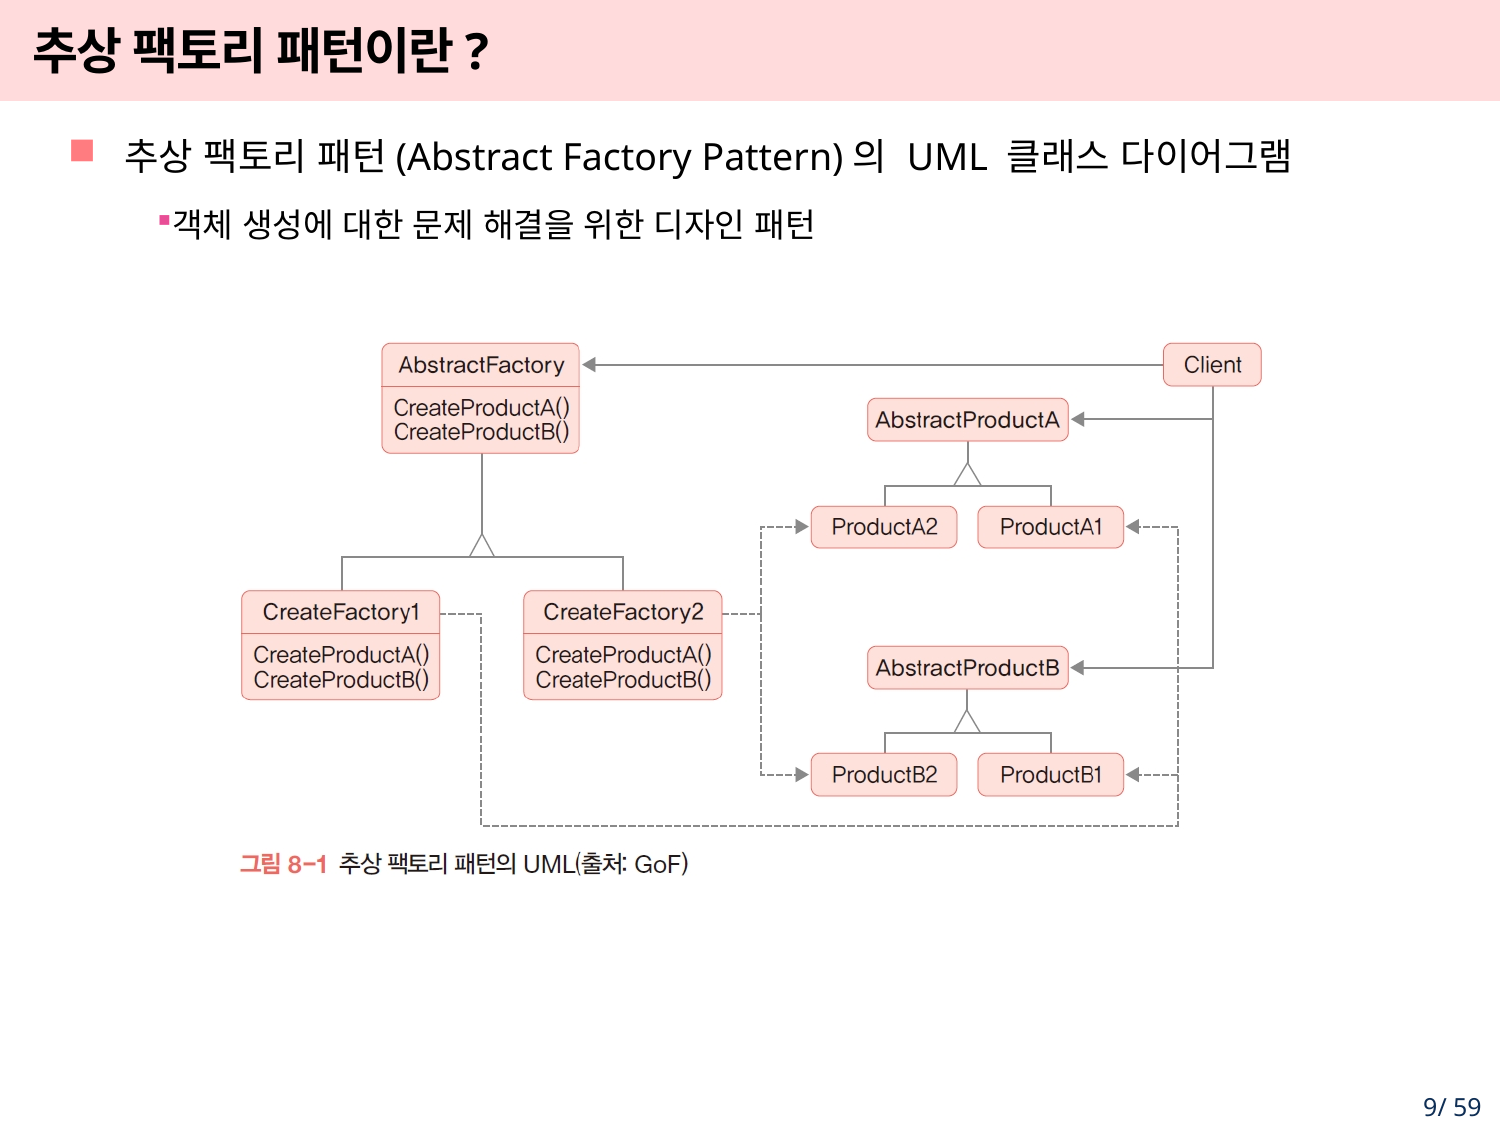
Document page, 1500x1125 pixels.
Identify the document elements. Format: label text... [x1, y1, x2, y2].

title 추상 팩토리 패턴이란? [17, 10, 1295, 89]
picture [237, 337, 1263, 877]
list 추상 팩토리 패턴(Abstract Factory Pattern)의 UML 클래스 다이어그램 객체 생성에 대한 문제 해결을 위한 디자인 패턴 [53, 125, 1425, 1005]
